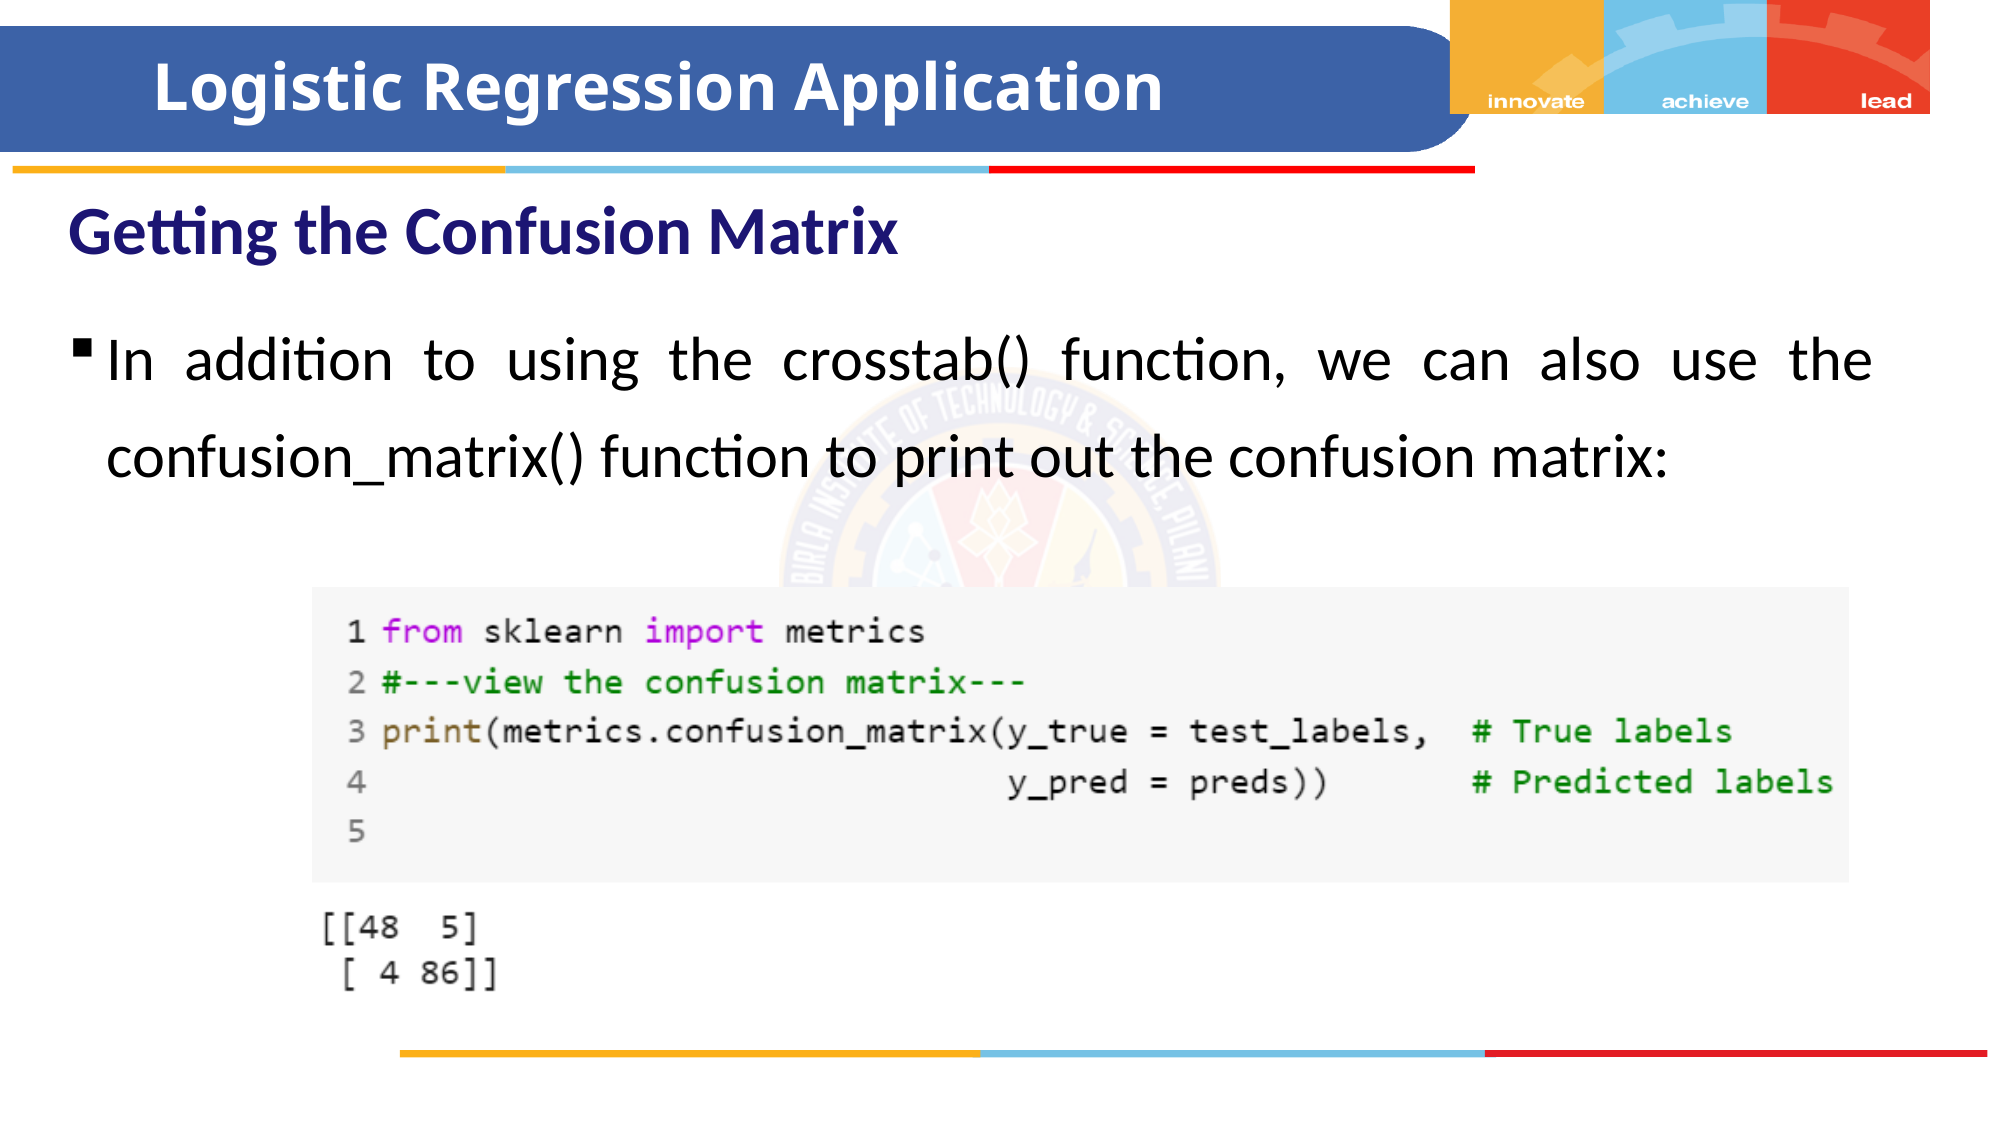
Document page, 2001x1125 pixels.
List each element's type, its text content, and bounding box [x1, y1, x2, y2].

list In addition to using the crosstab() function, we can also use the confusion_matrix() function to print out the confusion matrix: [54, 288, 1891, 1025]
picture [1449, 0, 1930, 114]
title Logistic Regression Application [137, 26, 1425, 152]
list Getting the Confusion Matrix [54, 187, 1891, 278]
picture [312, 587, 1849, 1000]
